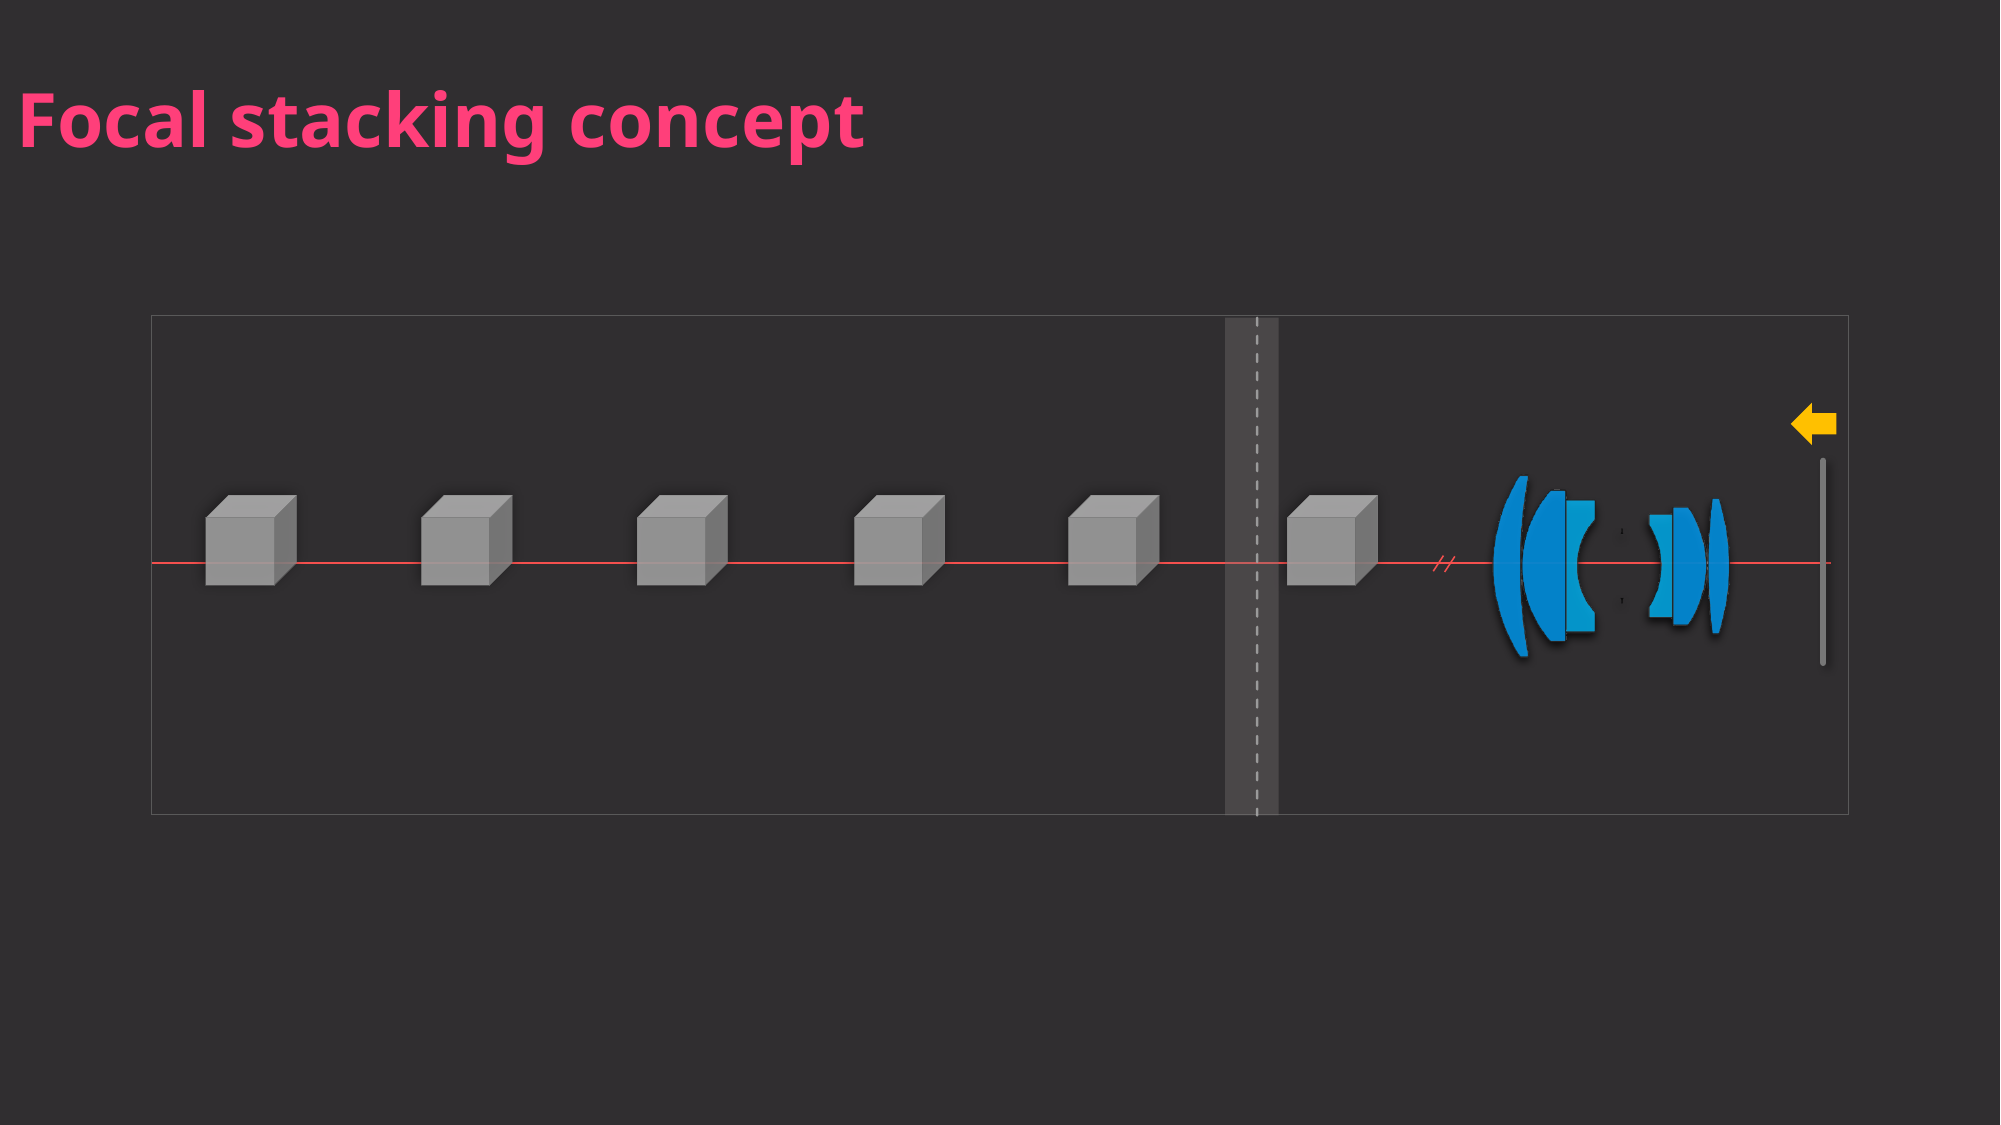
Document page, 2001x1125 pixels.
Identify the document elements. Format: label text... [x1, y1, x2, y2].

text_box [151, 315, 1849, 816]
text_box Focal stacking concept [1, 65, 882, 171]
